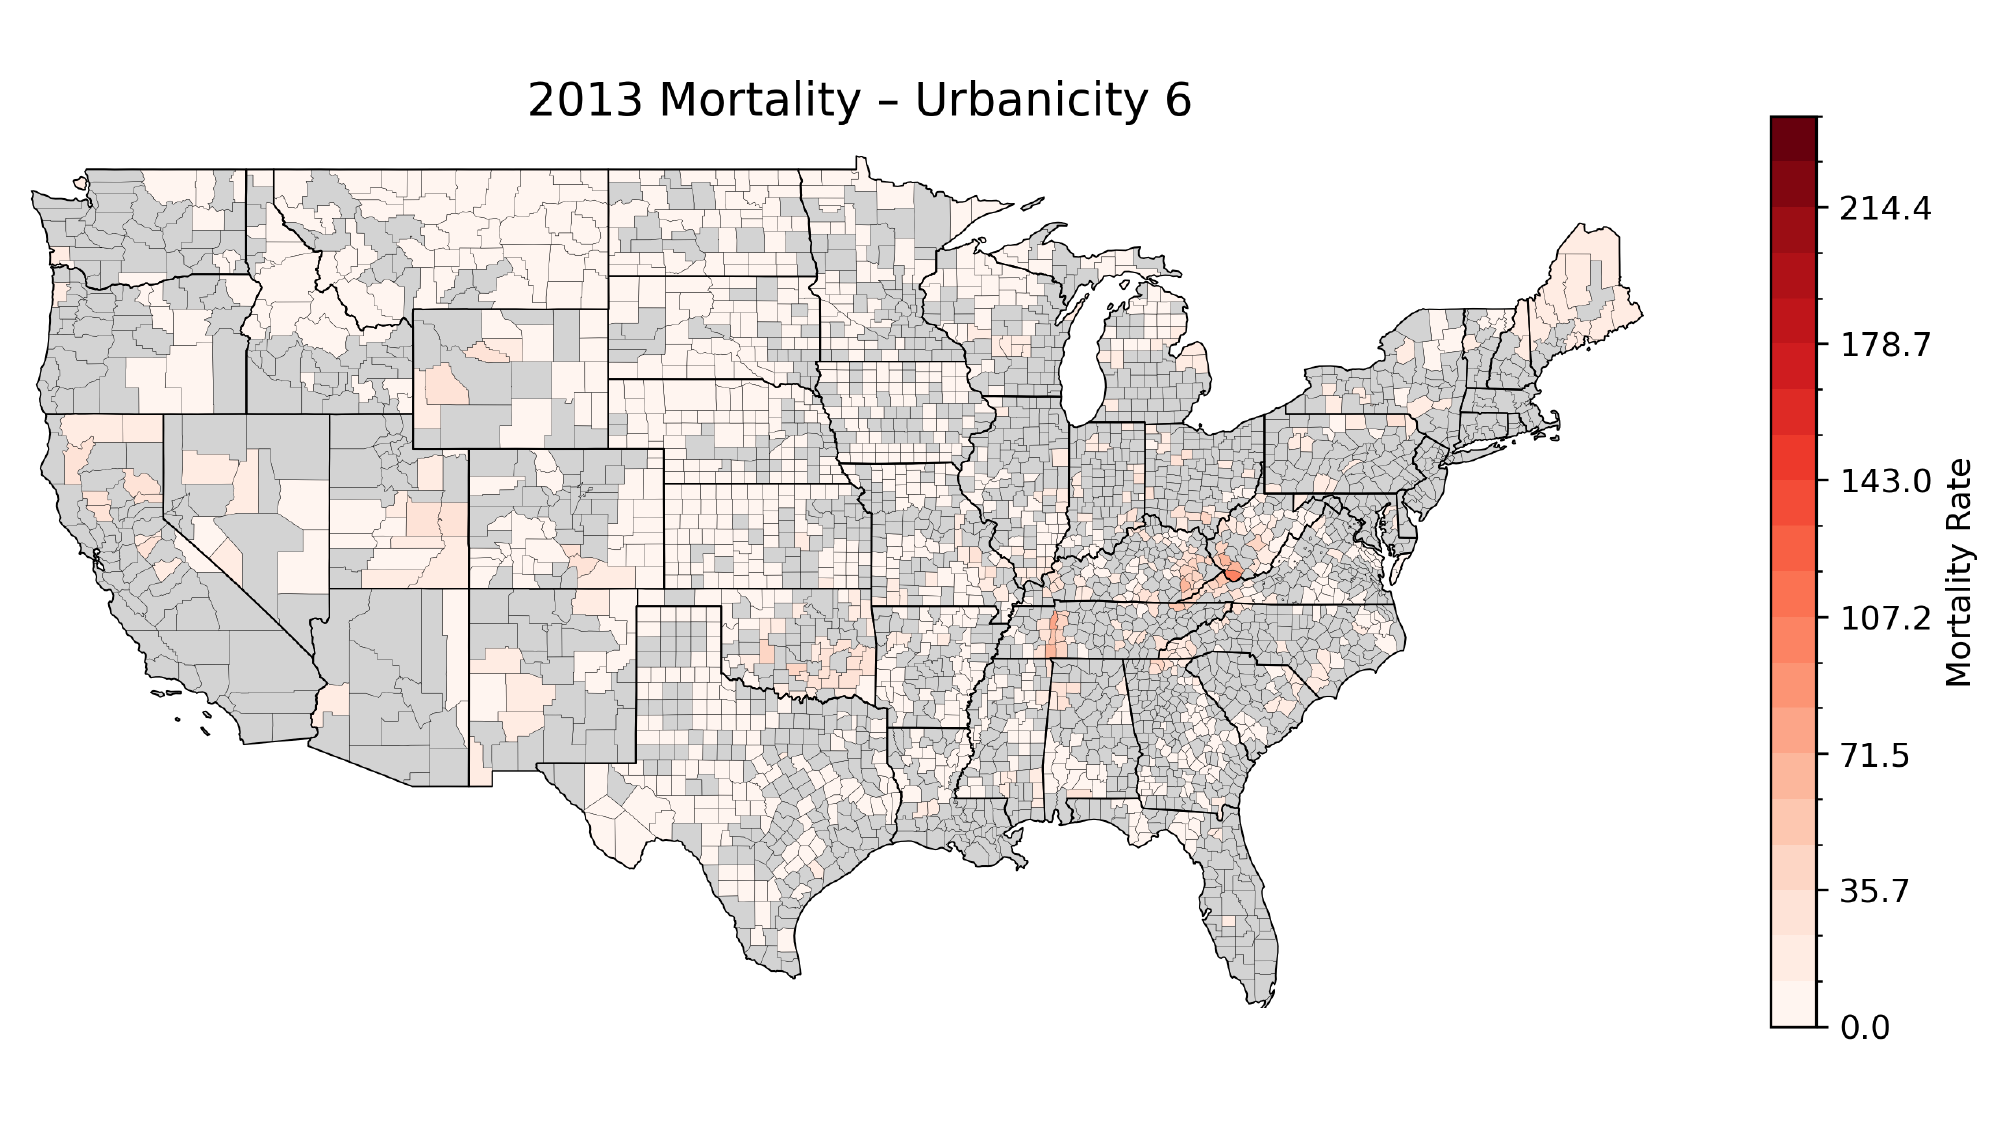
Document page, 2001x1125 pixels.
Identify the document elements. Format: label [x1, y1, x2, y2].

picture [0, 56, 2000, 1069]
